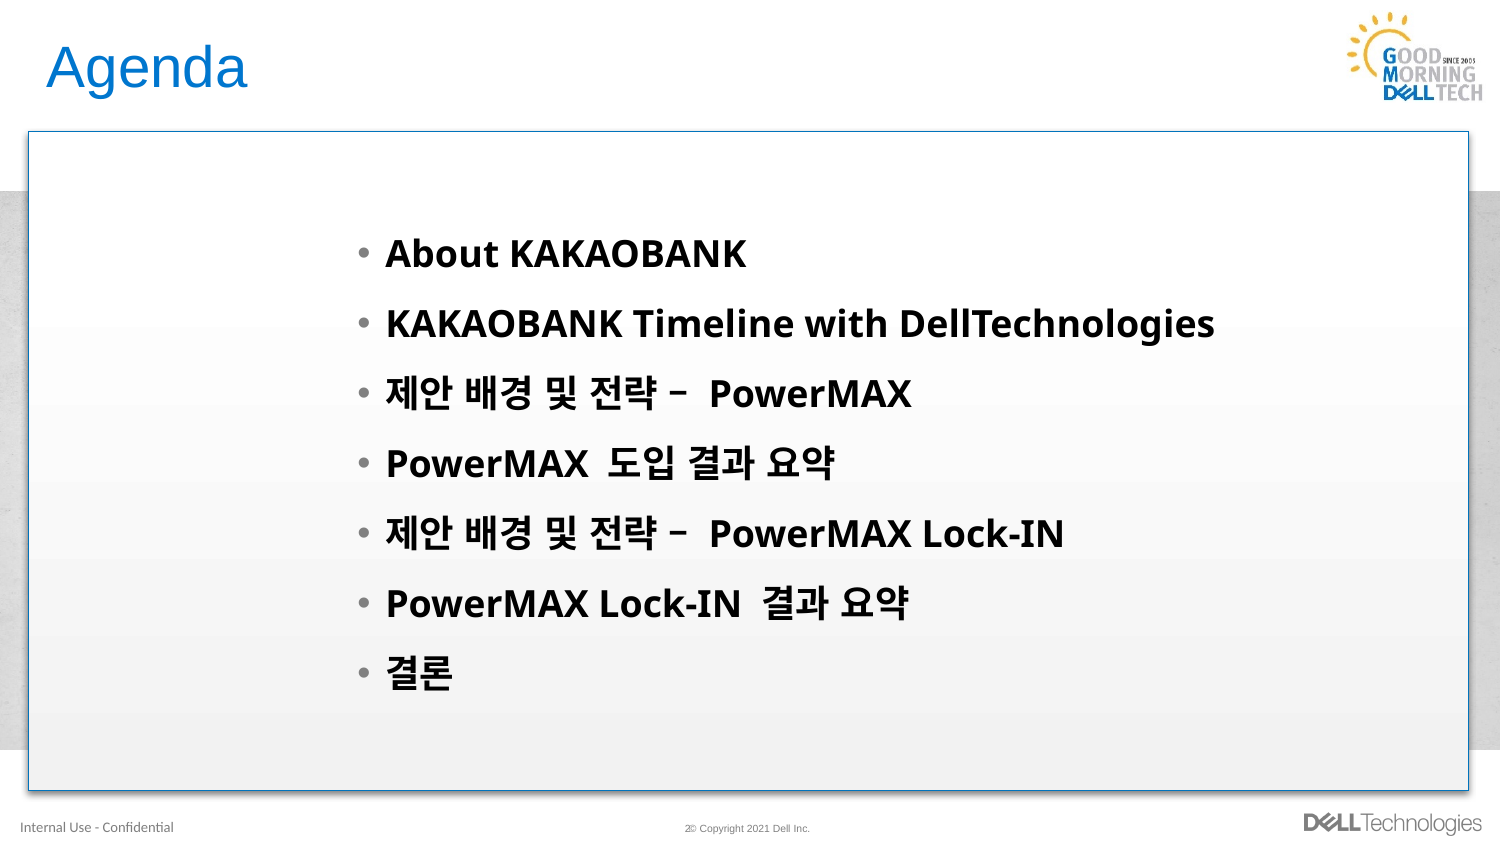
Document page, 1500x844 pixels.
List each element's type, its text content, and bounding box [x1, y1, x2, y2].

title Agenda [46, 37, 1454, 102]
picture [1335, 10, 1497, 103]
picture [1304, 812, 1482, 836]
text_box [0, 131, 1500, 791]
